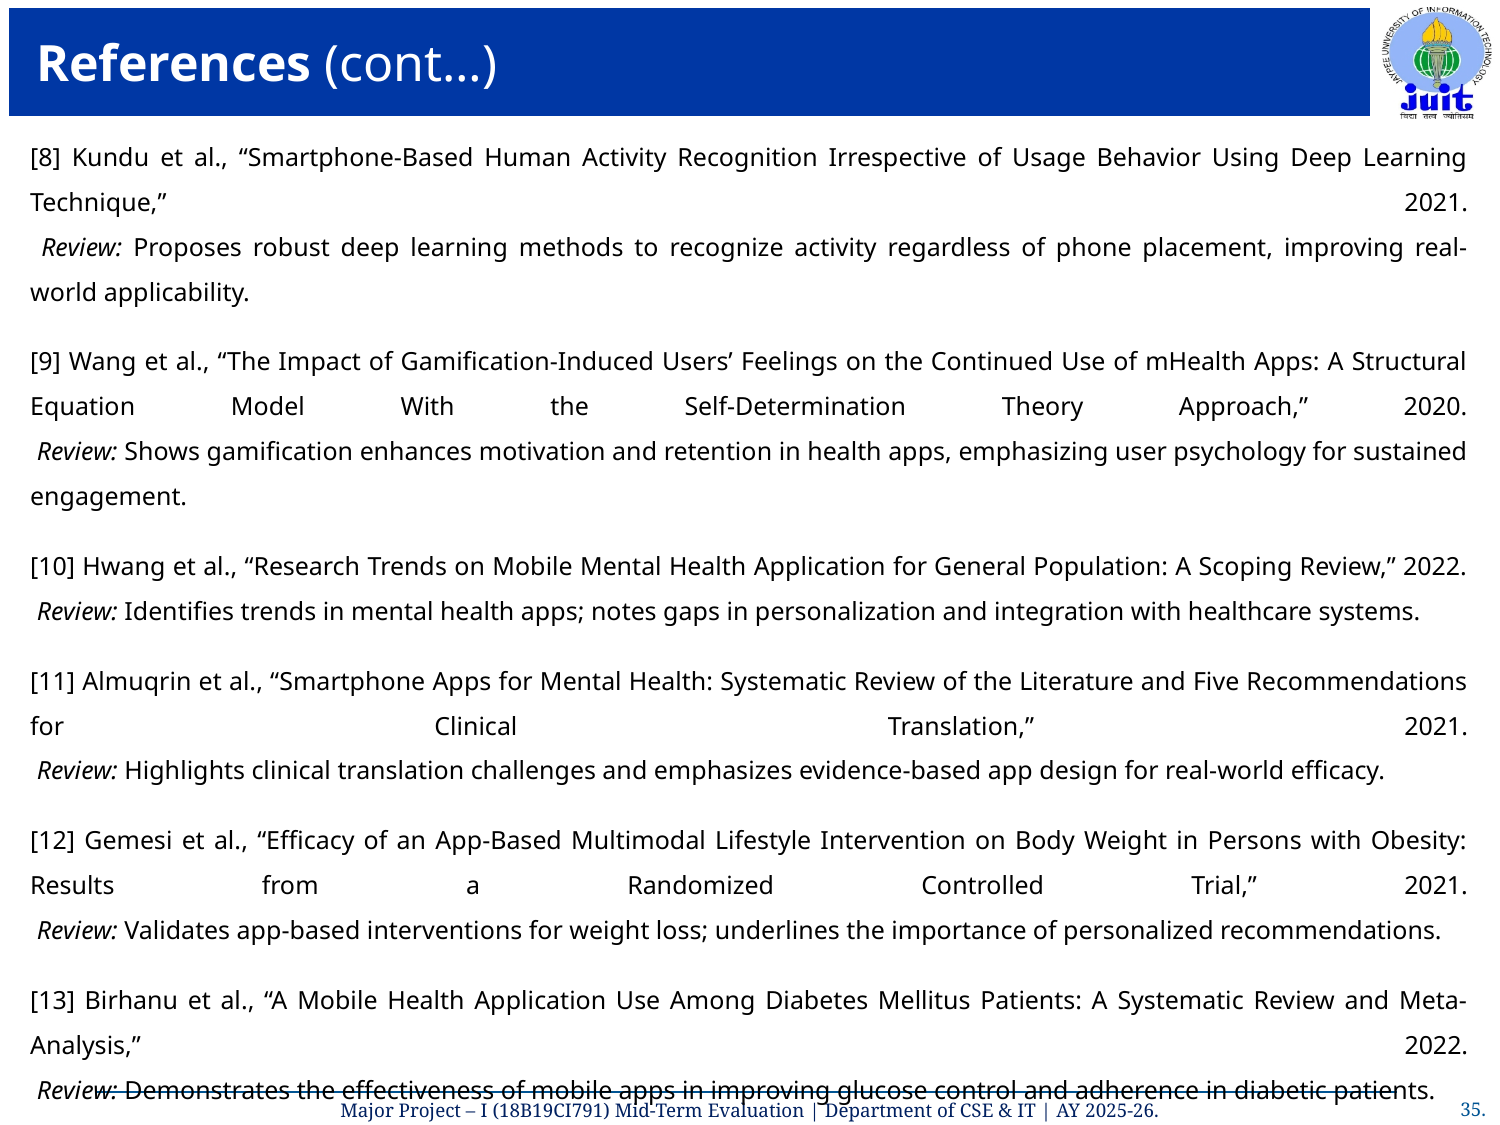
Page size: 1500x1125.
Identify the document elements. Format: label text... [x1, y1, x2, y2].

picture [1375, 7, 1500, 119]
text_box [8] Kundu et al., “Smartphone-Based Human Activity Recognition Irrespective of Usage Behavior Using Deep Learning Technique,” 2021. Review: Proposes robust deep learning methods to recognize activity regardless of phone placement, improving real-world applicability. [9] Wang et al., “The Impact of Gamification-Induced Users’ Feelings on the Continued Use of mHealth Apps: A Structural Equation Model With the Self-Determination Theory Approach,” 2020. Review: Shows gamification enhances motivation and retention in health apps, emphasizing user psychology for sustained engagement. [10] Hwang et al., “Research Trends on Mobile Mental Health Application for General Population: A Scoping Review,” 2022. Review: Identifies trends in mental health apps; notes gaps in personalization and integration with healthcare systems. [11] Almuqrin et al., “Smartphone Apps for Mental Health: Systematic Review of the Literature and Five Recommendations for Clinical Translation,” 2021. Review: Highlights clinical translation challenges and emphasizes evidence-based app design for real-world efficacy. [12] Gemesi et al., “Efficacy of an App-Based Multimodal Lifestyle Intervention on Body Weight in Persons with Obesity: Results from a Randomized Controlled Trial,” 2021. Review: Validates app-based interventions for weight loss; underlines the importance of personalized recommendations. [13] Birhanu et al., “A Mobile Health Application Use Among Diabetes Mellitus Patients: A Systematic Review and Meta-Analysis,” 2022. Review: Demonstrates the effectiveness of mobile apps in improving glucose control and adherence in diabetic patients. [15, 118, 1485, 1125]
title References (cont…) [4, 2, 1375, 121]
